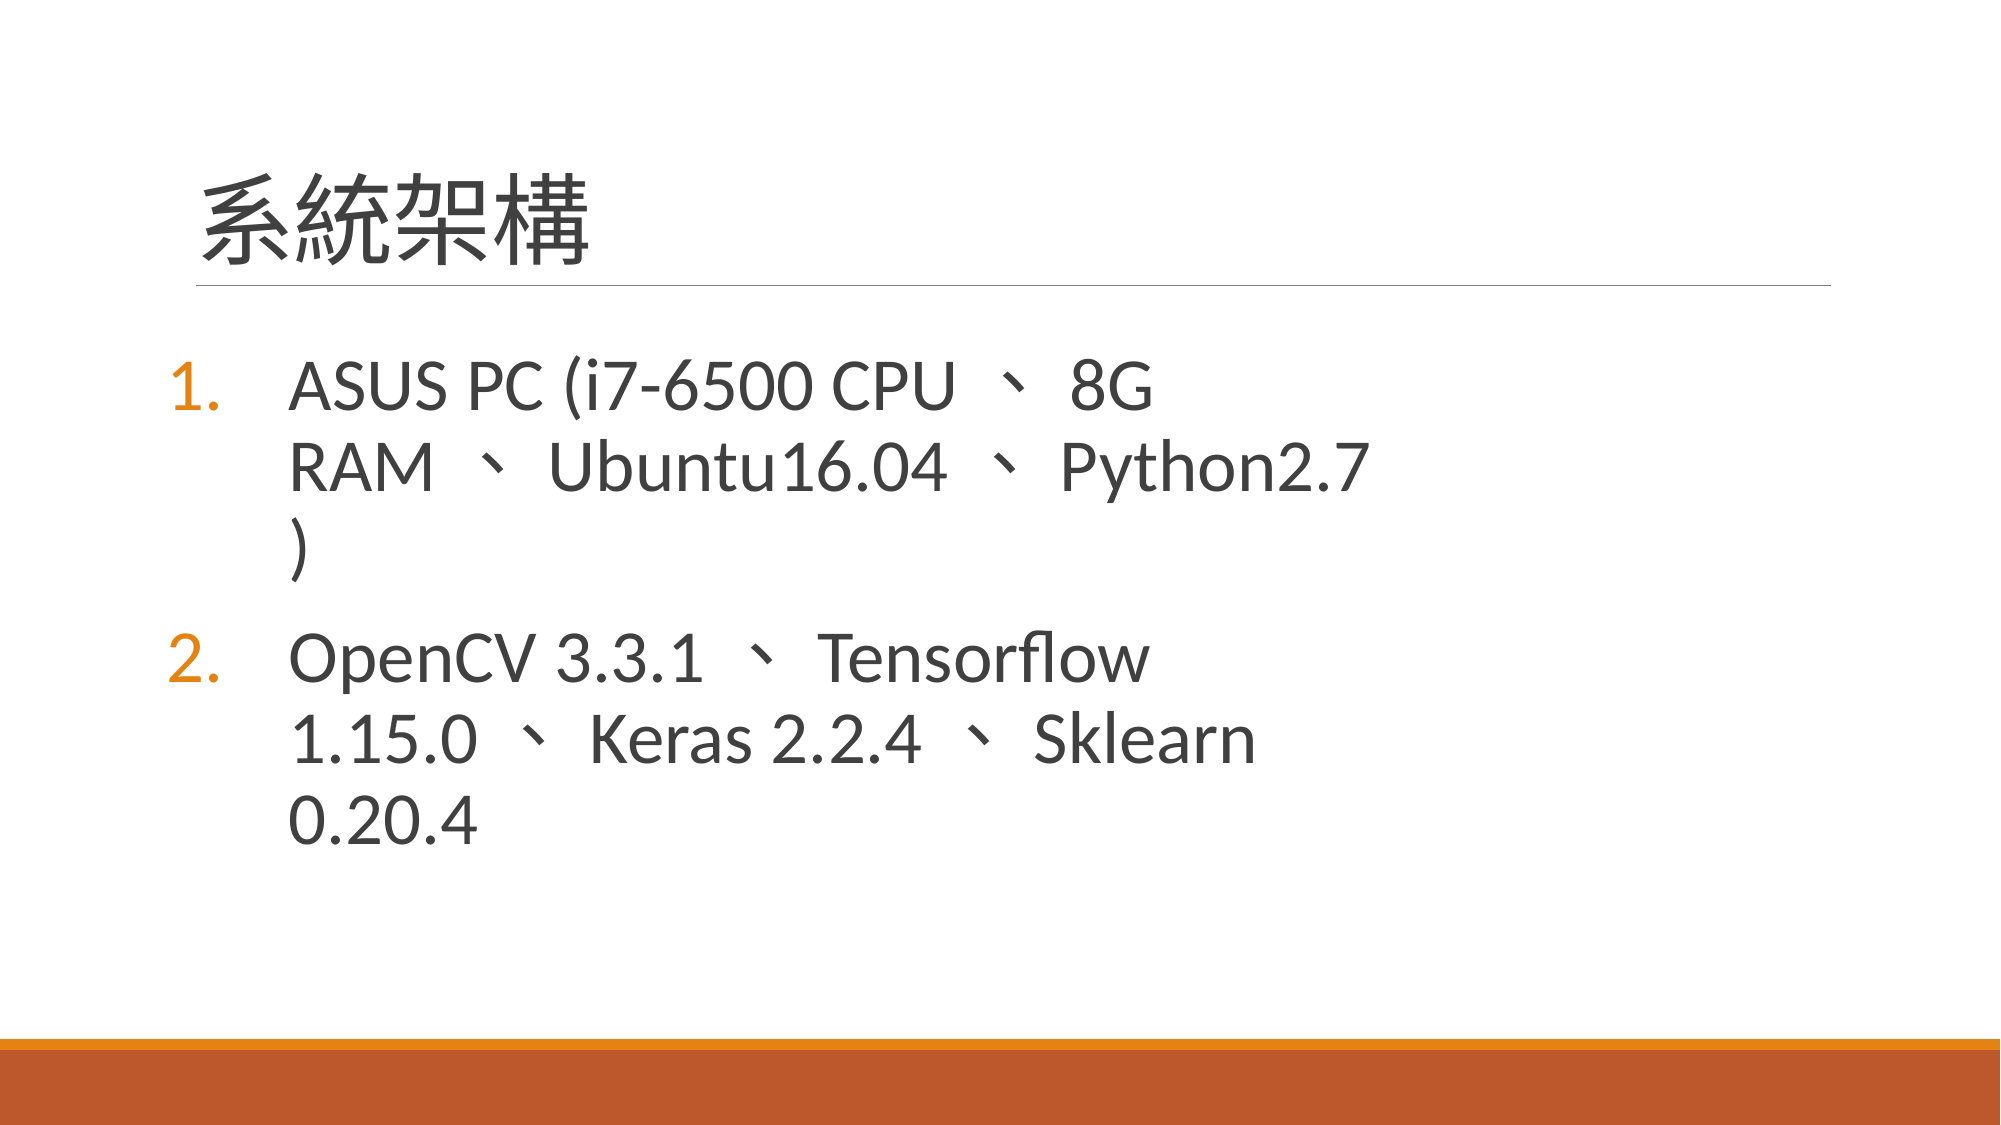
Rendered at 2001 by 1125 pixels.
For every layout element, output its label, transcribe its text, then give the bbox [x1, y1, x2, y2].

list ASUS PC (i7-6500 CPU、8G RAM、Ubuntu16.04、Python2.7) OpenCV 3.3.1、Tensorflow 1.15.0、Keras 2.2.4、Sklearn 0.20.4 [166, 338, 1389, 1052]
title 系統架構 [180, 47, 1830, 285]
